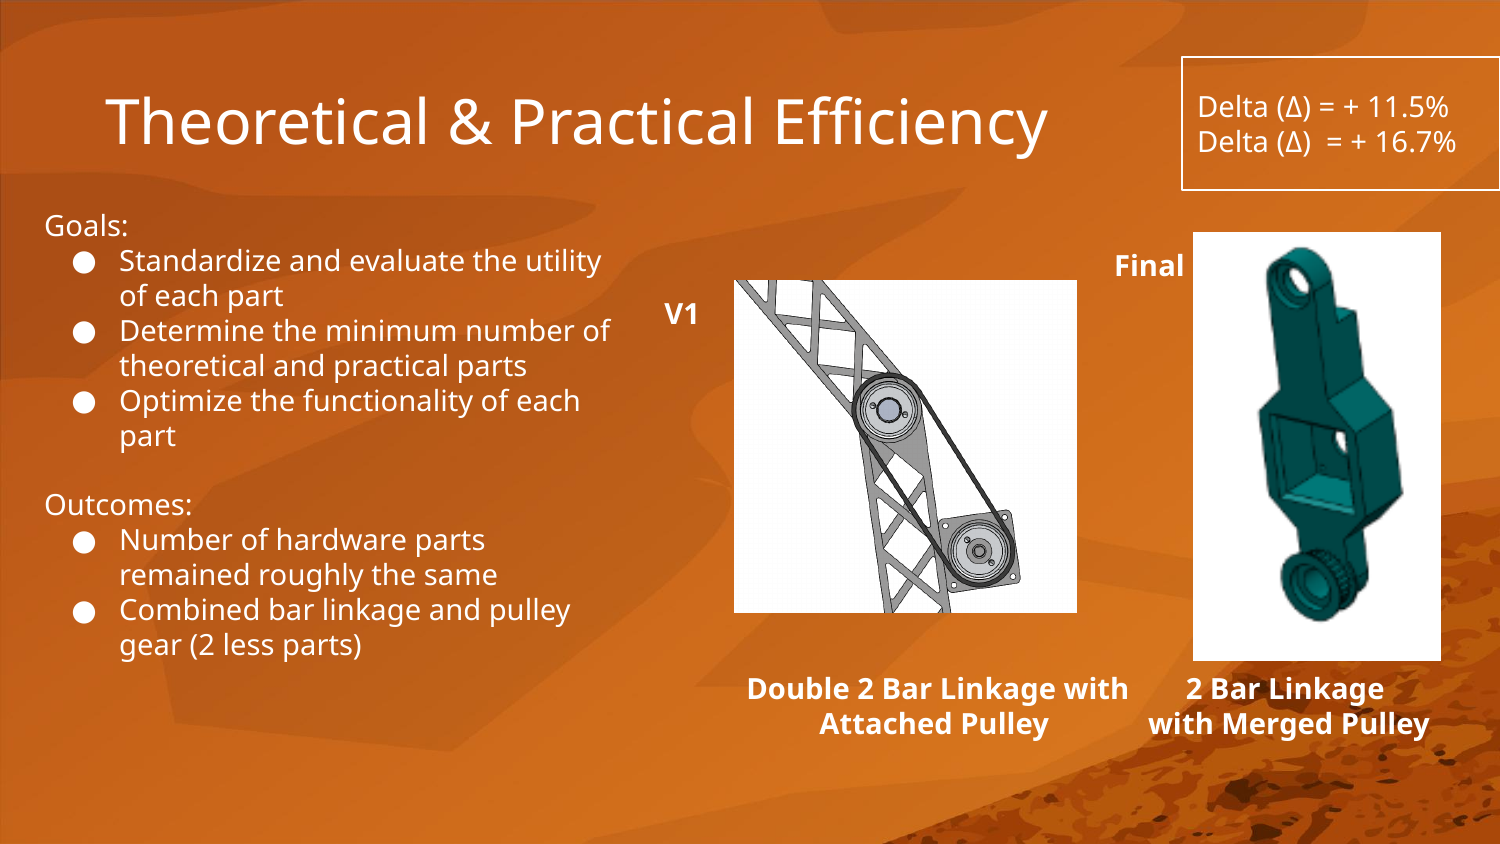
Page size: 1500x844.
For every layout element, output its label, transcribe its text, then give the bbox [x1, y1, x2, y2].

list Delta (Δ) = + 11.5% Delta (Δ) = + 16.7% [1182, 56, 1500, 190]
title Theoretical & Practical Efficiency [90, 72, 1182, 167]
text_box Final [1099, 232, 1191, 298]
text_box Double 2 Bar Linkage with Attached Pulley [726, 655, 1106, 755]
text_box 2 Bar Linkage with Merged Pulley [1106, 655, 1472, 755]
text_box V1 [649, 280, 719, 346]
list Goals: Standardize and evaluate the utility of each part Determine the minimum number of theoretical and practical parts Optimize the functionality of each part Outcomes: Number of hardware parts remained roughly the same Combined bar linkage and pulley gear (2 less parts) [29, 189, 638, 750]
picture [0, 0, 1500, 844]
